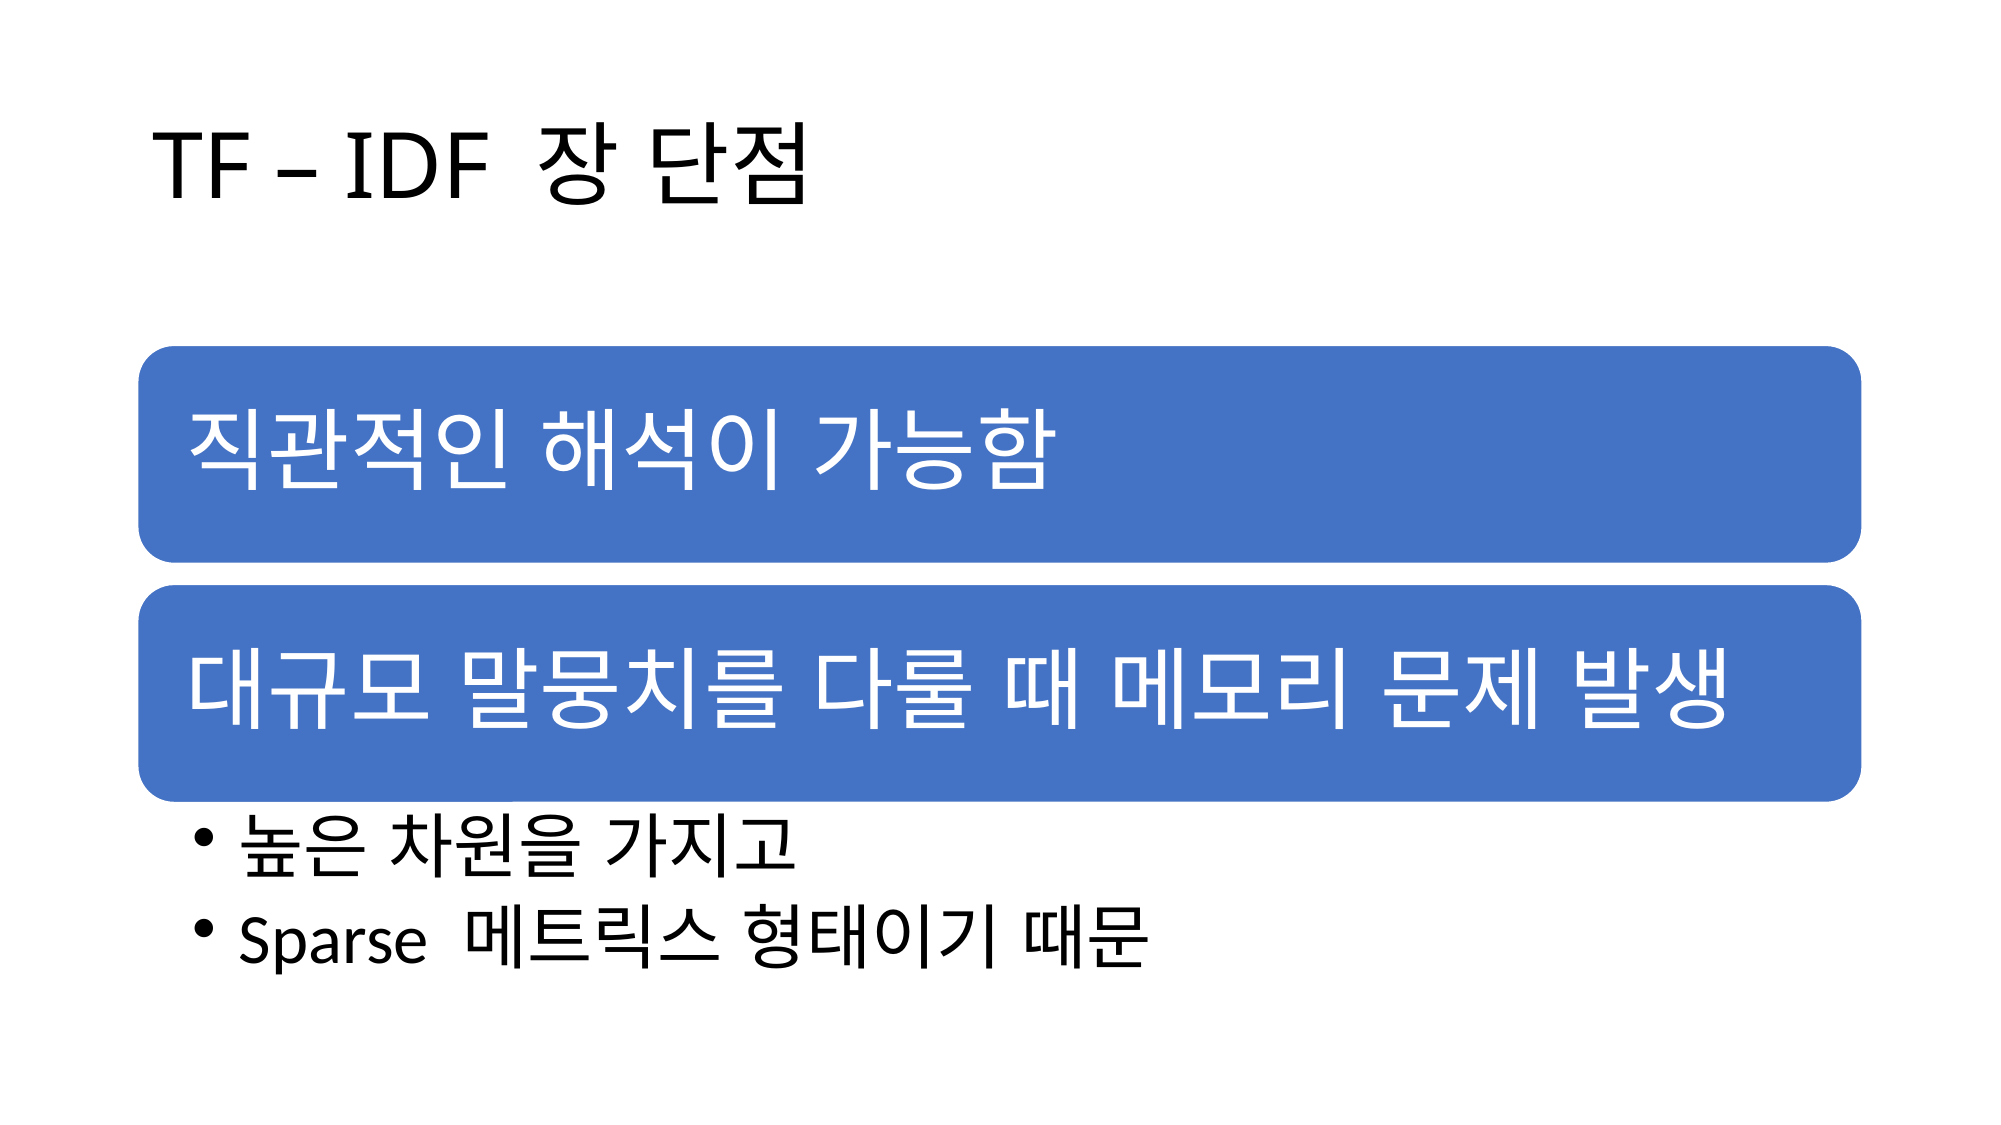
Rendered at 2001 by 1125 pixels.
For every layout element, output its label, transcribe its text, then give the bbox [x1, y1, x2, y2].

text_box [137, 277, 1863, 1125]
title TF – IDF 장 단점 [137, 59, 1863, 277]
